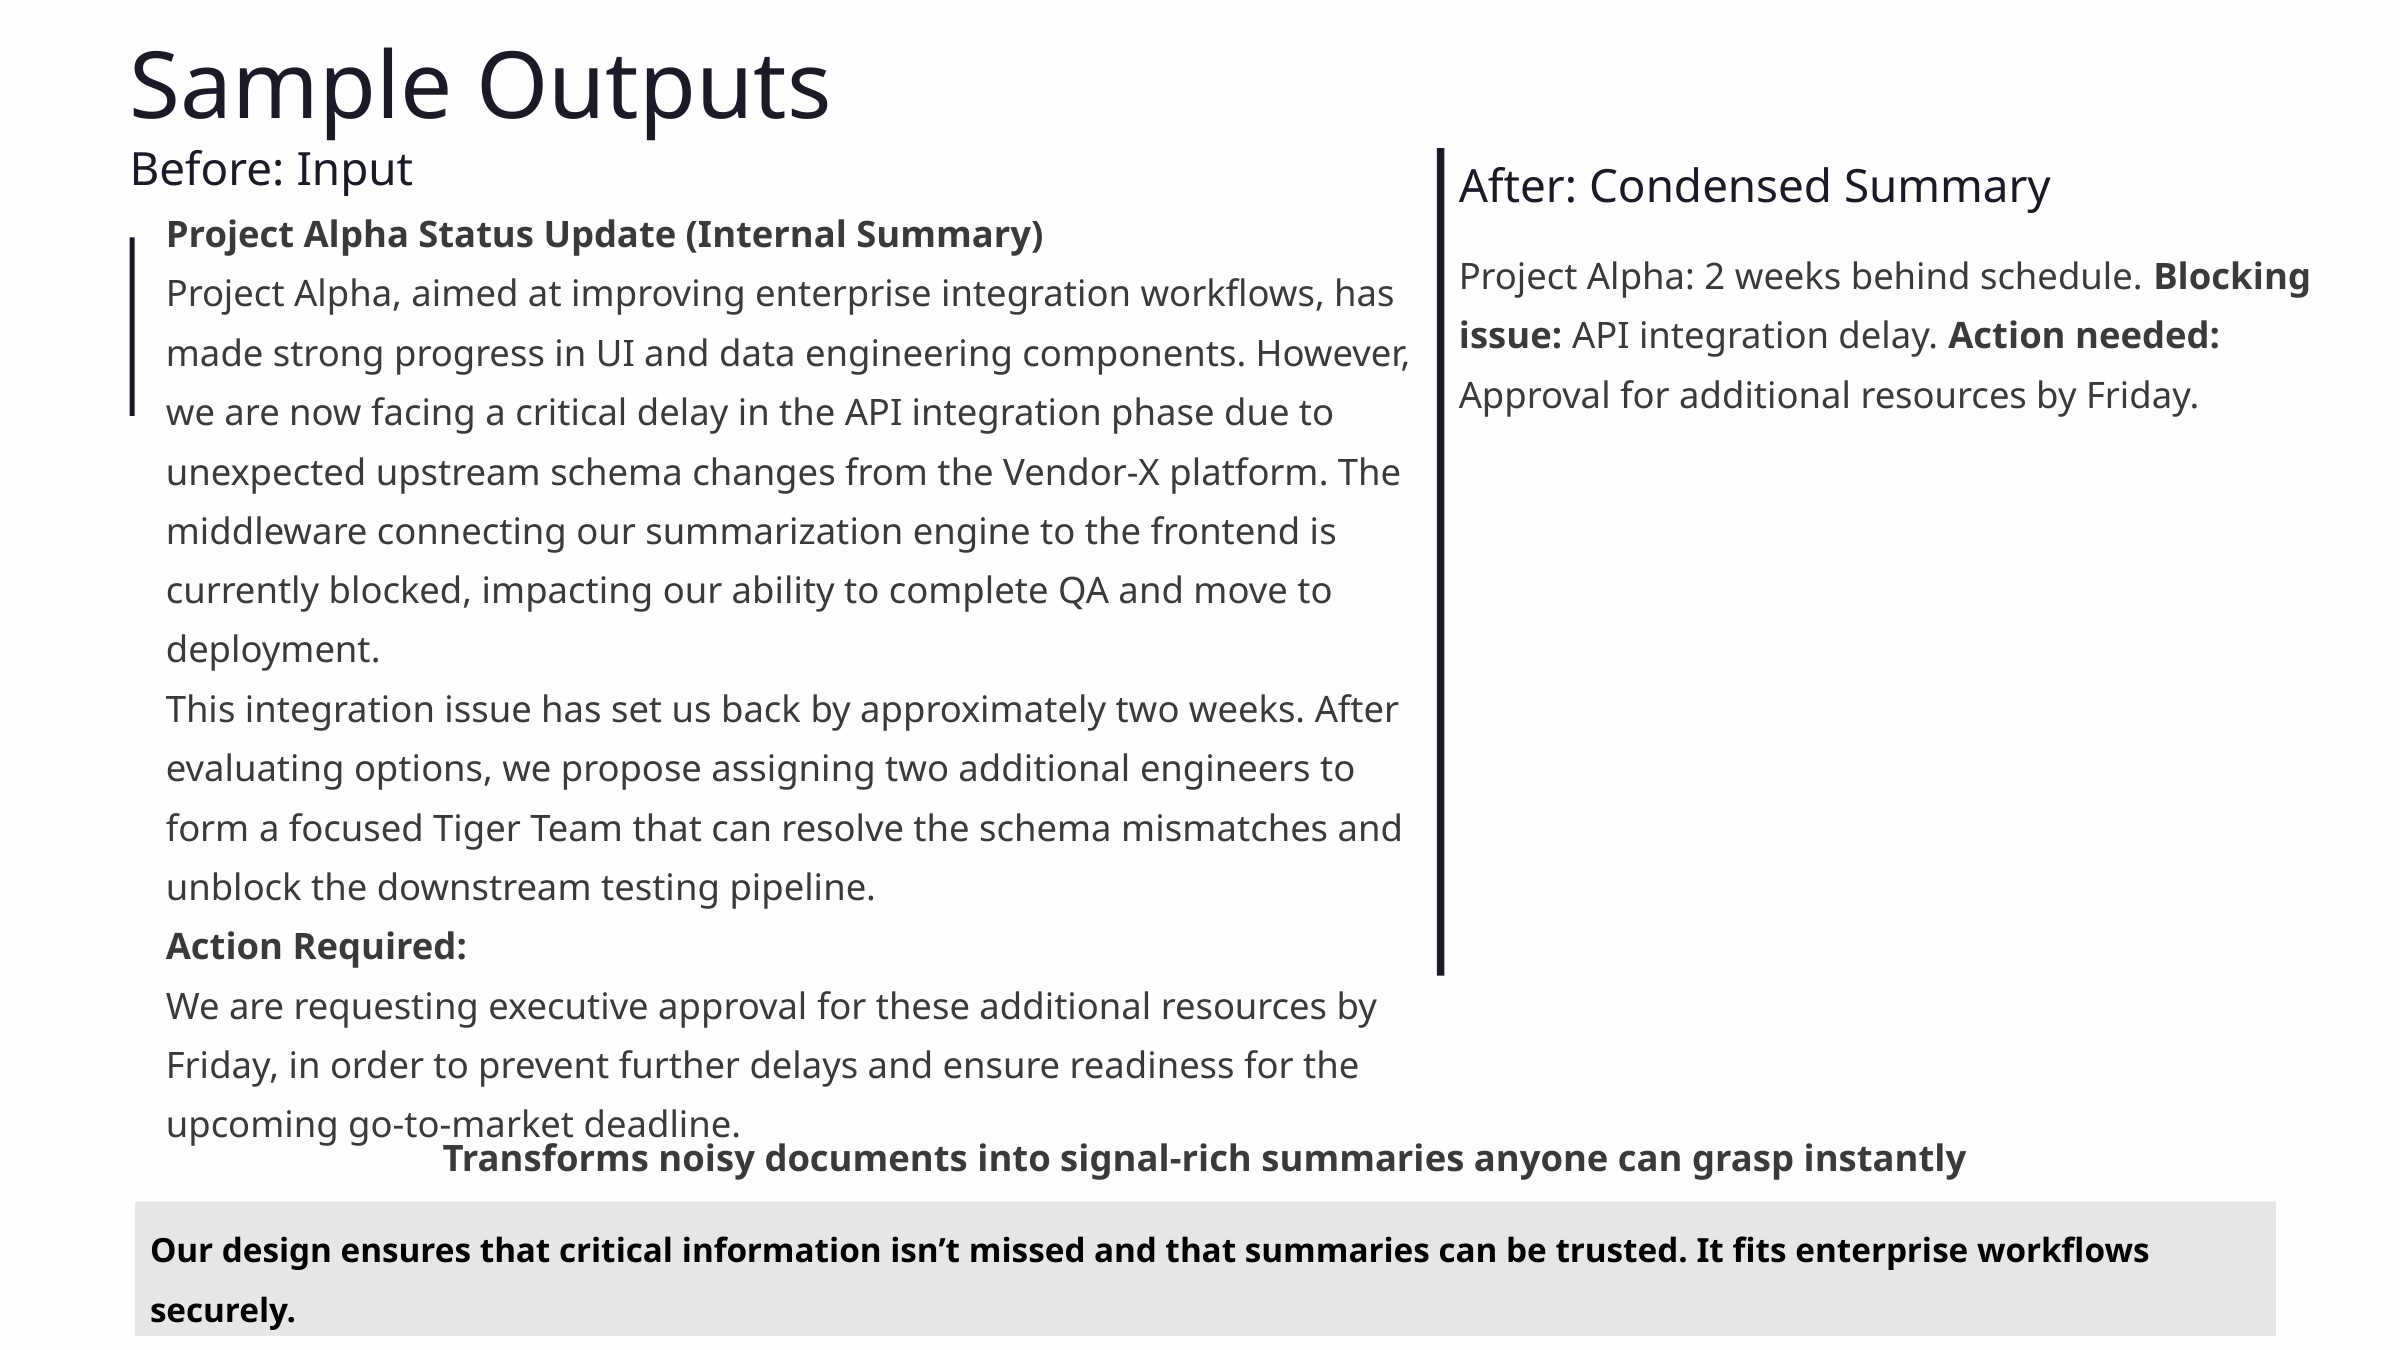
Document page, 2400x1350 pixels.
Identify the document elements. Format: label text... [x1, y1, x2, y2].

text_box Our design ensures that critical information isn’t missed and that summaries can be trusted. It fits enterprise workflows securely. [135, 1201, 2276, 1337]
text_box Sample Outputs [129, 21, 1060, 137]
text_box Transforms noisy documents into signal-rich summaries anyone can grasp instantly [116, 1119, 2295, 1177]
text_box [129, 137, 2363, 976]
